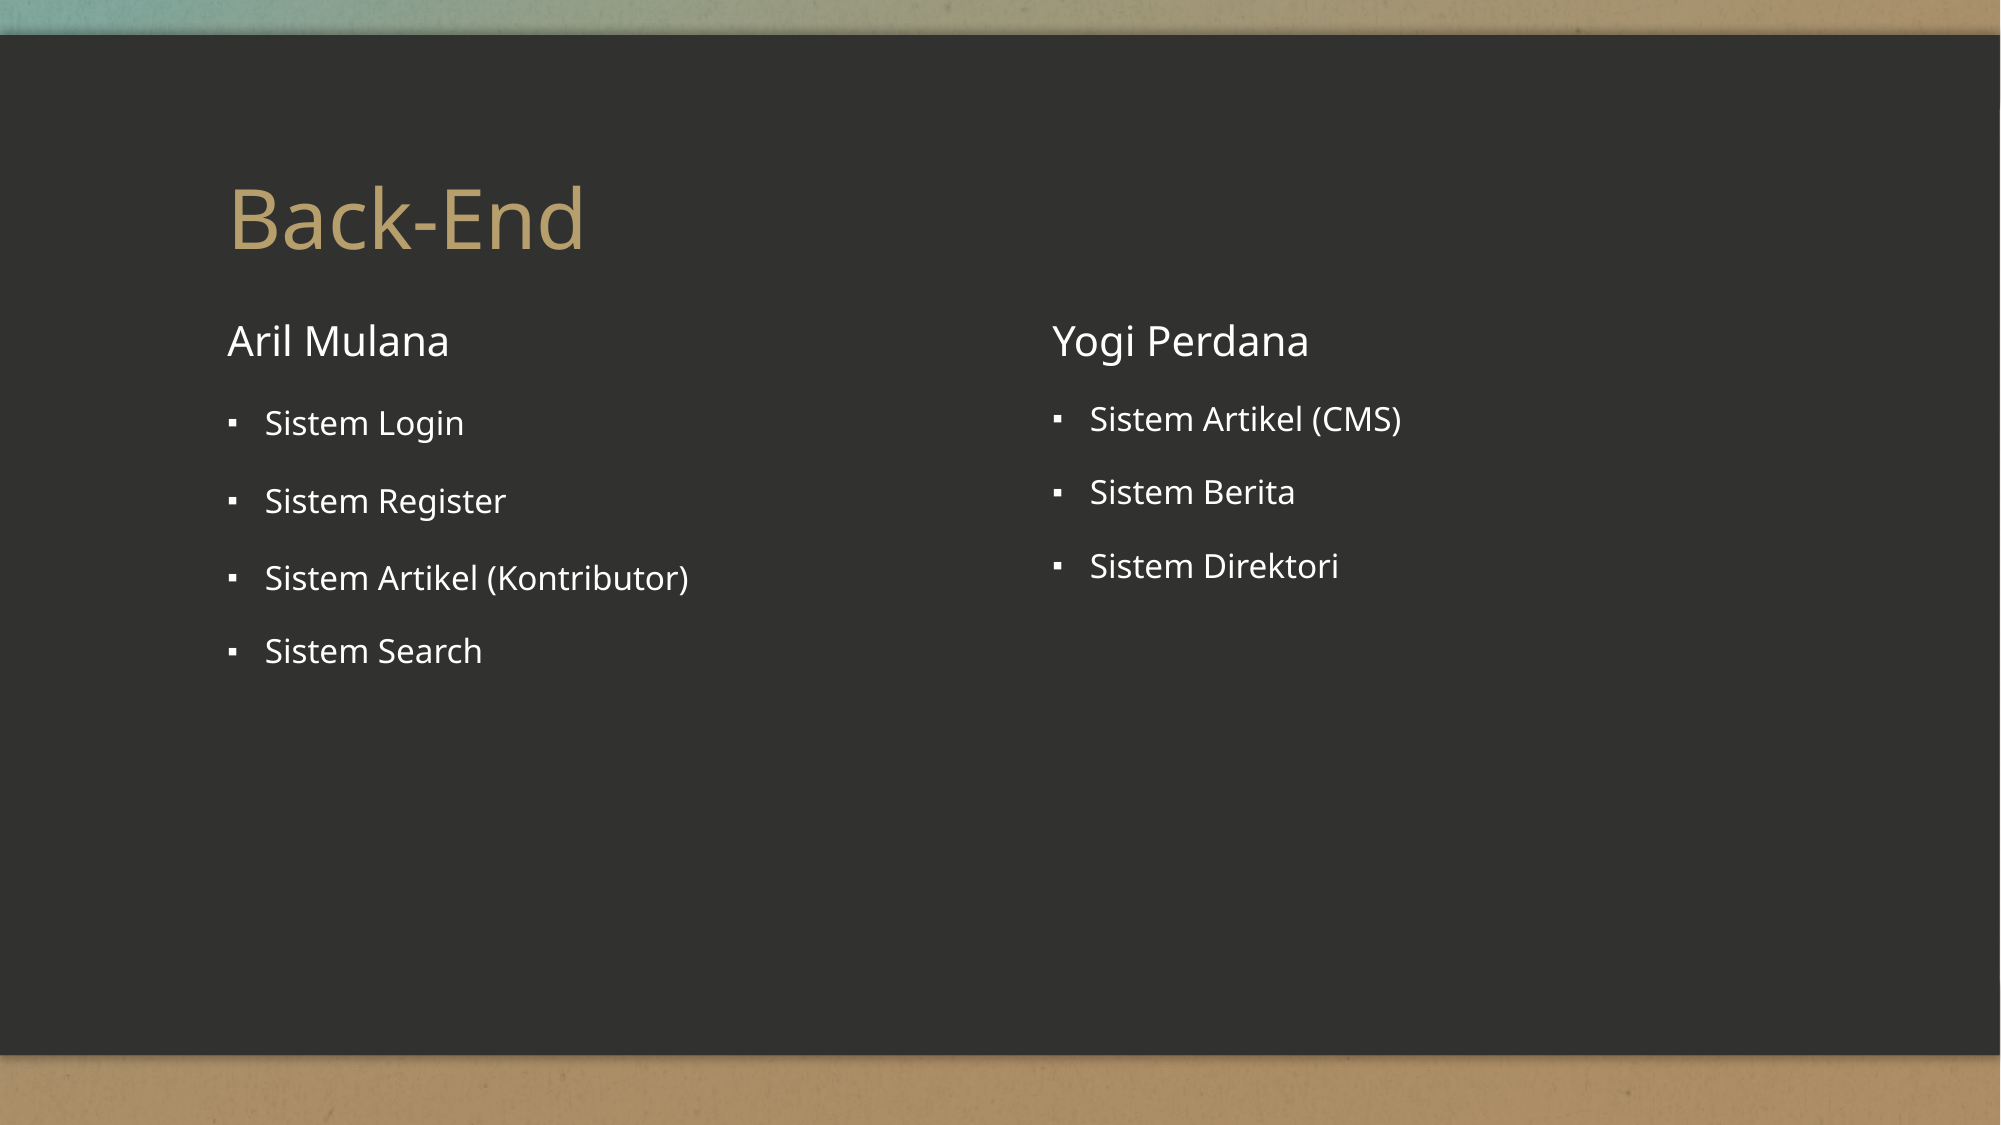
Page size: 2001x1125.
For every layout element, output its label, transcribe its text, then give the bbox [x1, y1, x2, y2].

picture [0, 0, 2001, 1125]
list Yogi Perdana Sistem Artikel (CMS) Sistem Berita Sistem Direktori [1037, 312, 1788, 1013]
list Aril Mulana Sistem Login Sistem Register Sistem Artikel (Kontributor) Sistem Search [212, 312, 963, 1013]
title Back-End [212, 68, 1788, 275]
